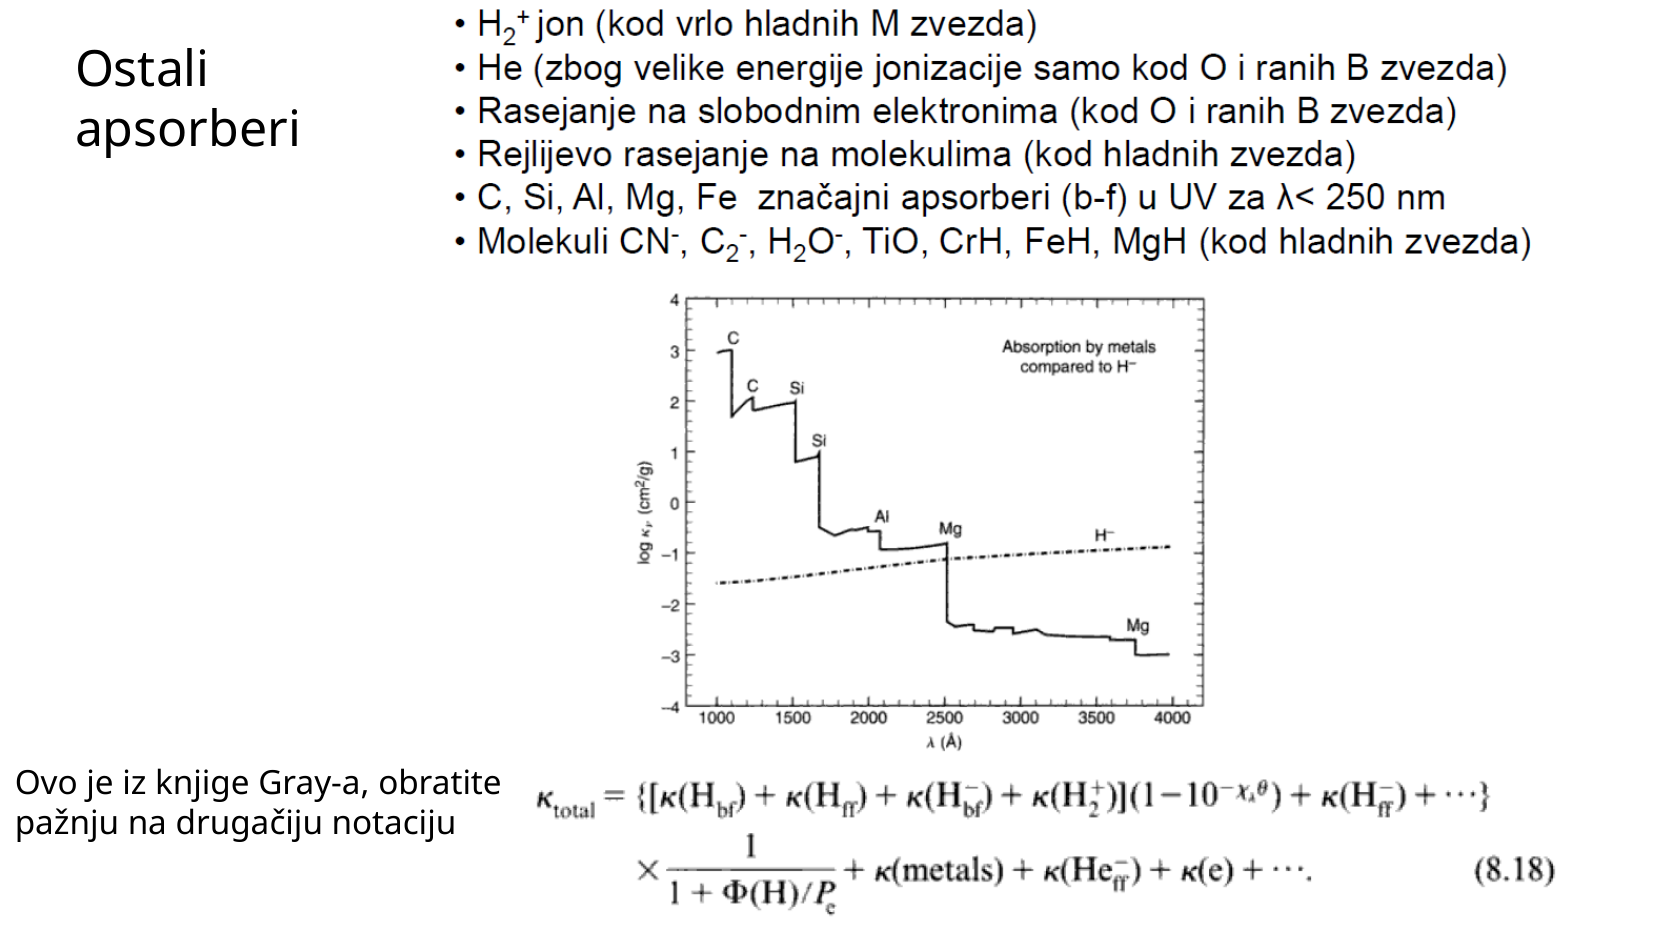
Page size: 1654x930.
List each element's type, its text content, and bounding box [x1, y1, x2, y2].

text_box Ovo je iz knjige Gray-a, obratite pažnju na drugačiju notaciju [0, 753, 418, 849]
picture [418, 0, 1654, 930]
title Ostali apsorberi [75, 37, 316, 157]
